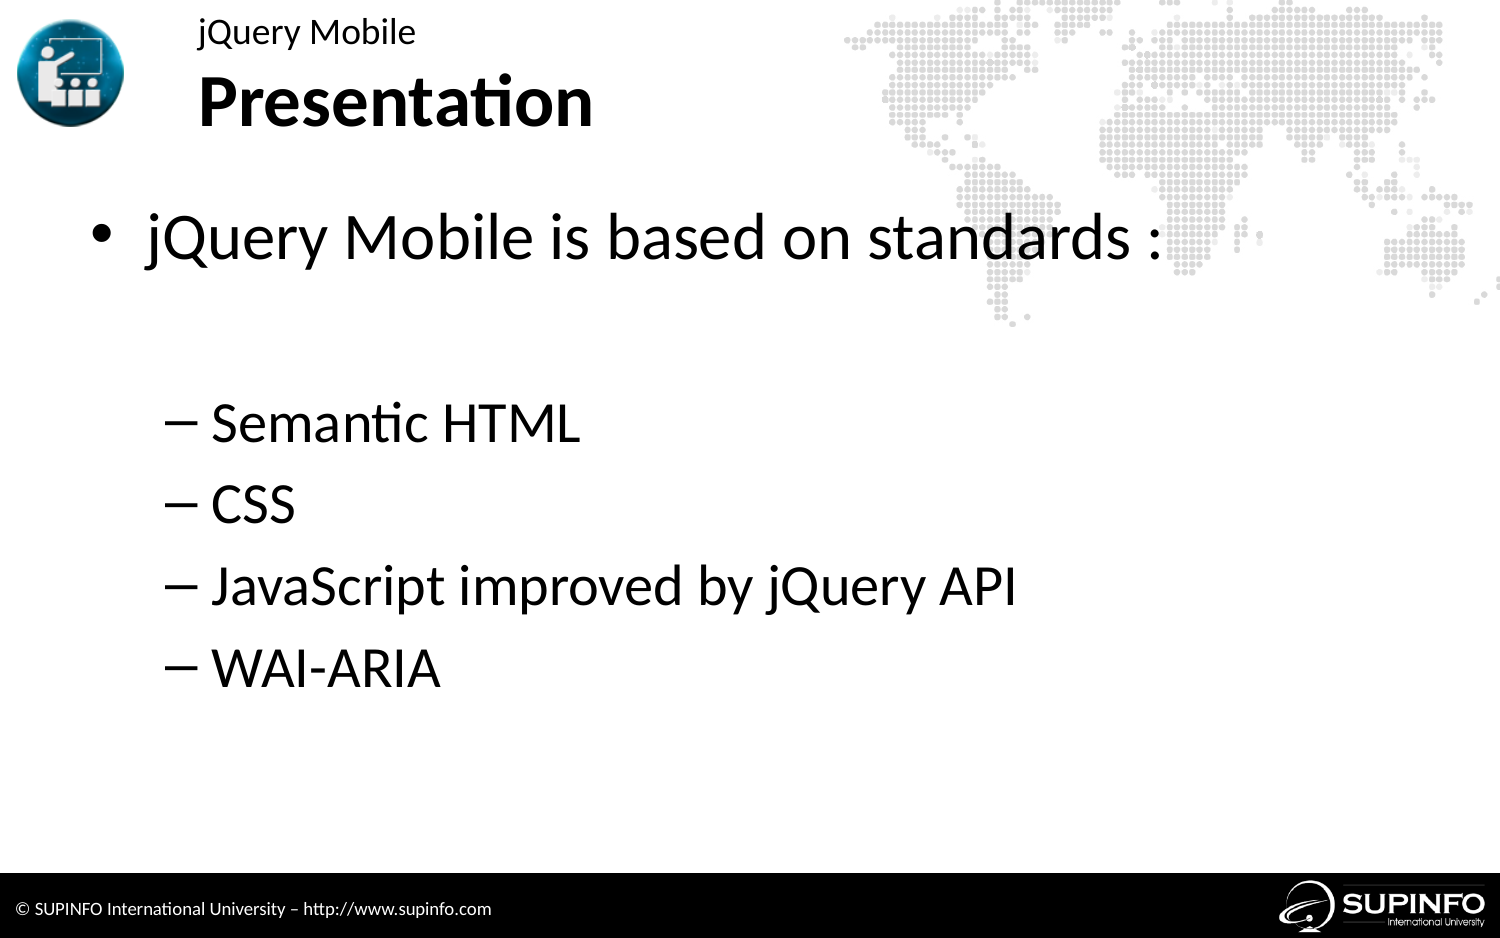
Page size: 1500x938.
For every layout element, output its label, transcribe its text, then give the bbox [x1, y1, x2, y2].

picture [39, 46, 101, 107]
text_box jQuery Mobile [183, 0, 1459, 56]
picture [844, 0, 1500, 327]
text_box Presentation [183, 56, 1459, 138]
picture [17, 19, 125, 127]
picture [1269, 870, 1494, 938]
list jQuery Mobile is based on standards : Semantic HTML CSS JavaScript improved by jQuery API WAI-ARIA [74, 184, 1460, 880]
picture [49, 37, 102, 75]
